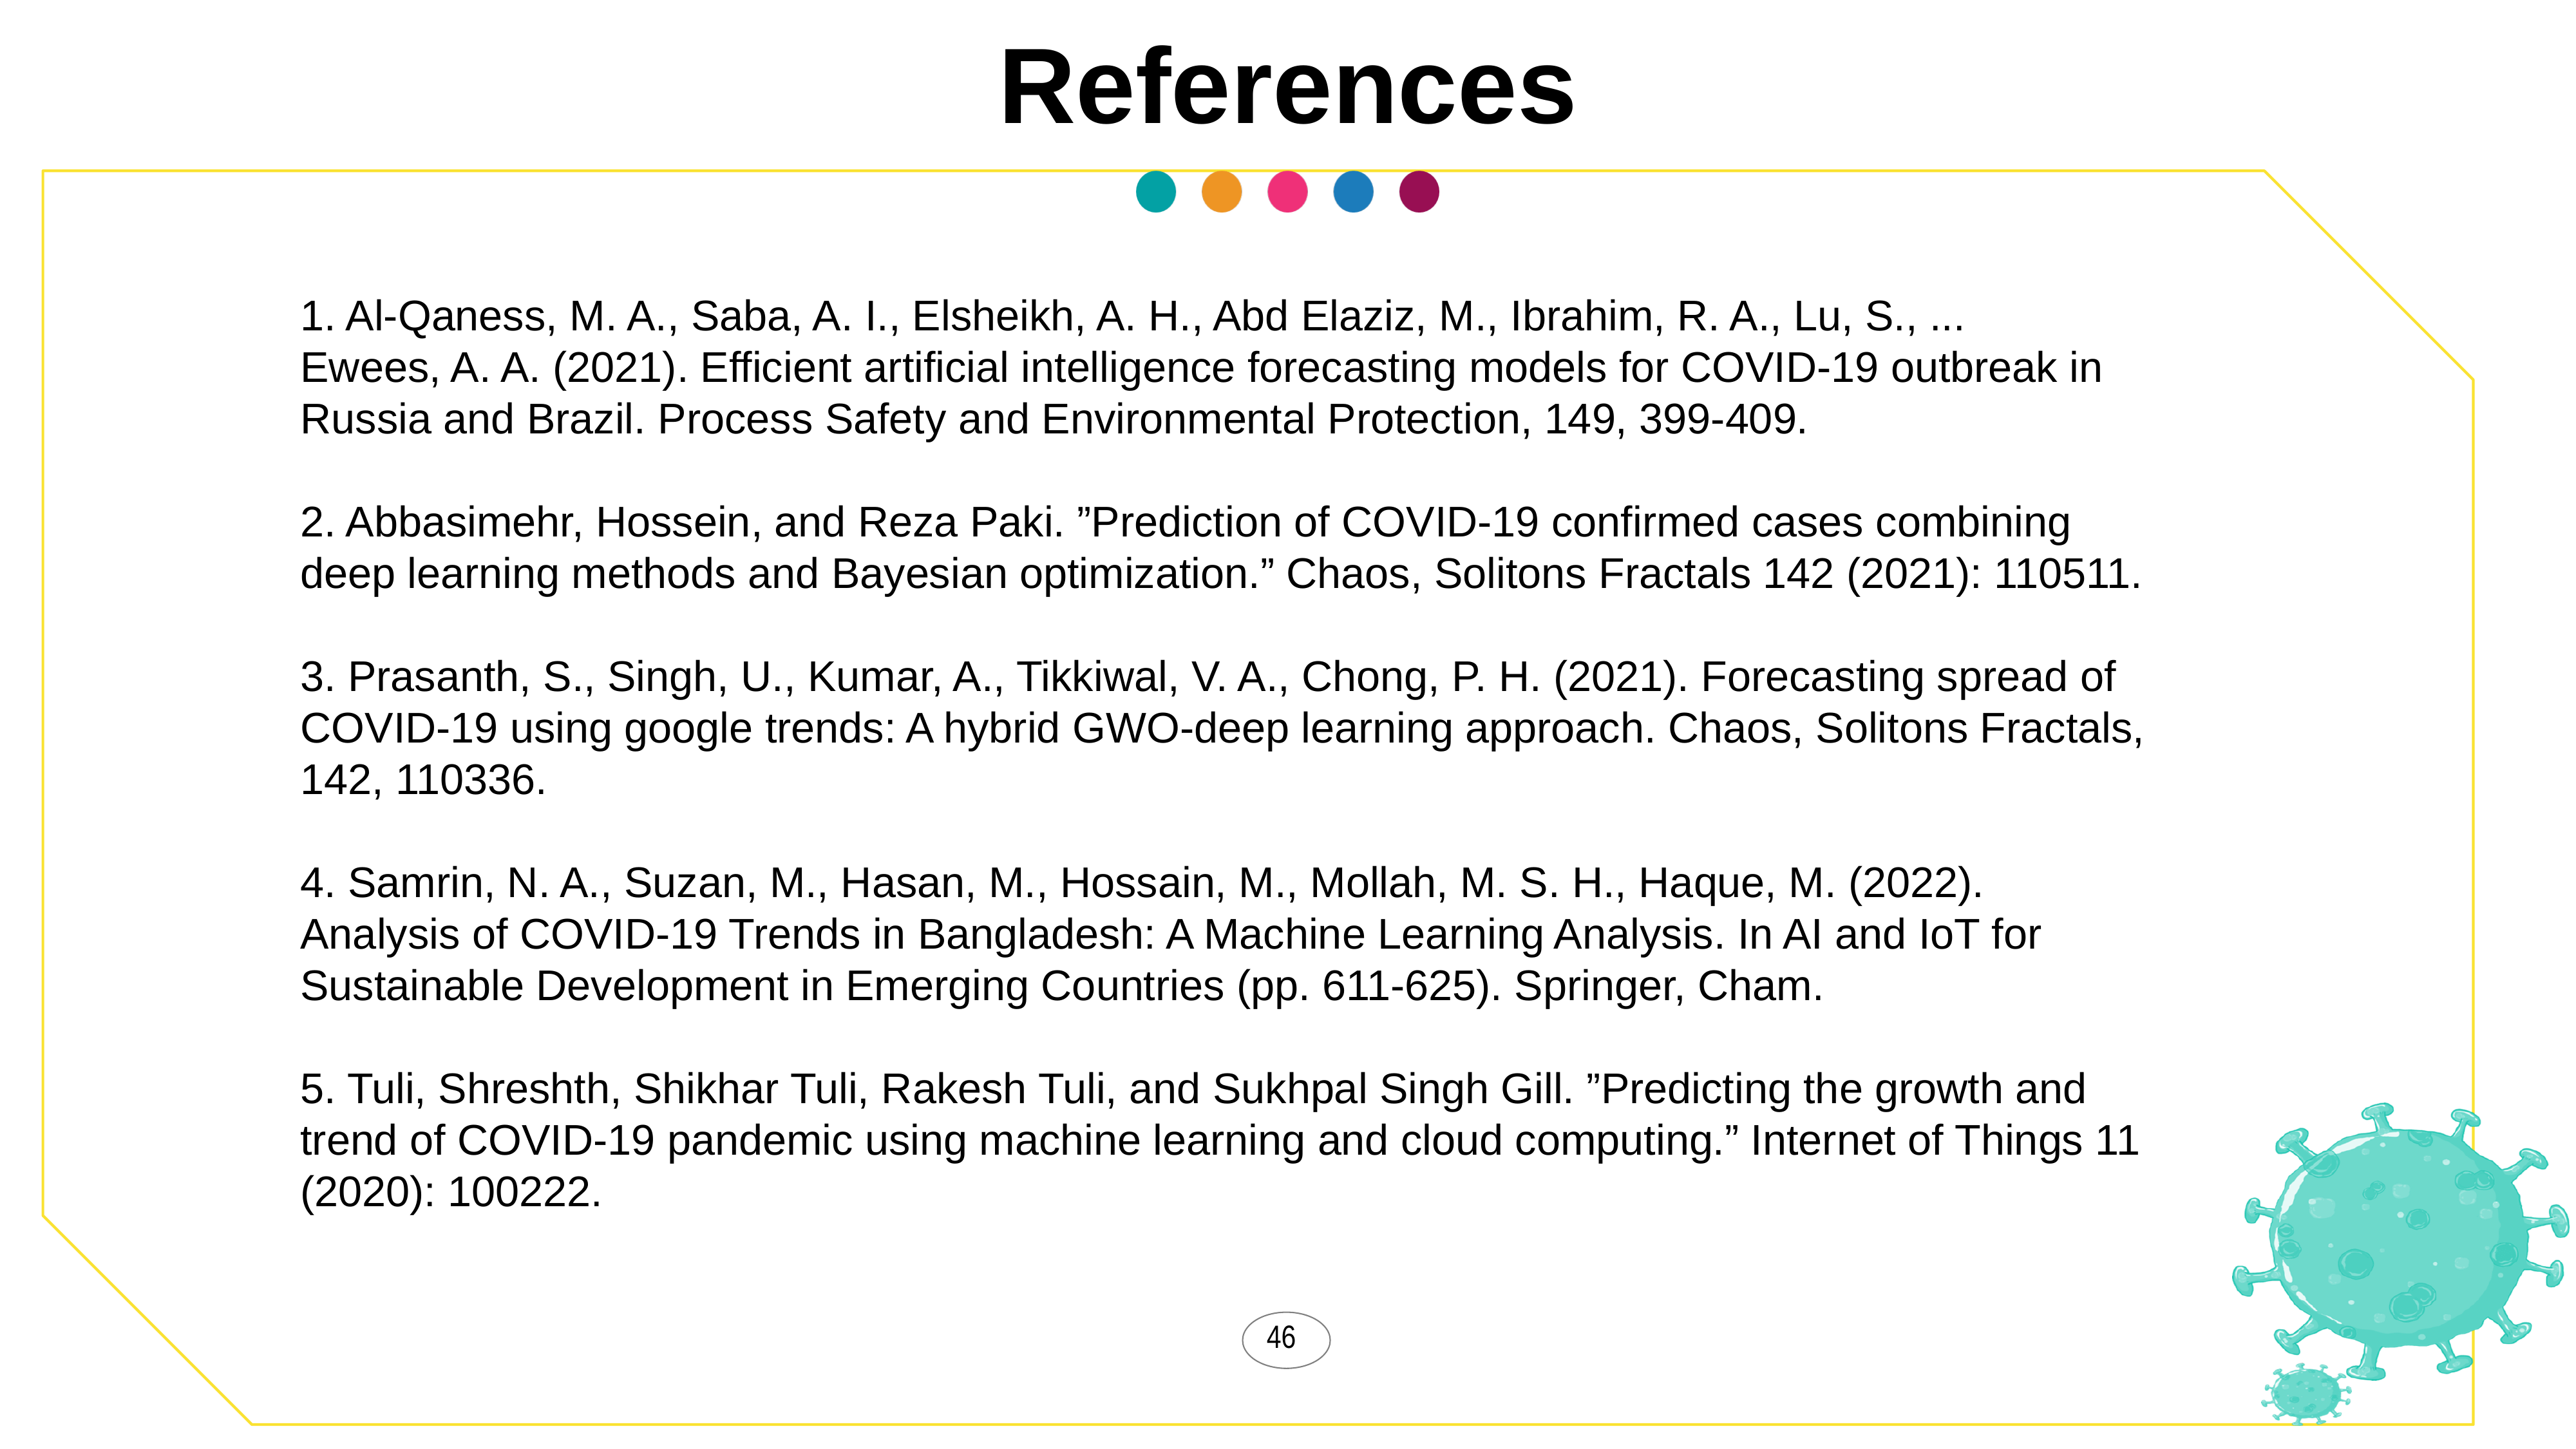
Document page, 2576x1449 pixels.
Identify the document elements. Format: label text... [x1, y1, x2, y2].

picture [1136, 170, 1440, 213]
text_box [1242, 1312, 1331, 1368]
picture [2231, 1103, 2570, 1426]
text_box [41, 169, 2474, 1426]
text_box 1. Al-Qaness, M. A., Saba, A. I., Elsheikh, A. H., Abd Elaziz, M., Ibrahim, R. A., Lu, S., ... Ewees, A. A. (2021). Efficient artificial intelligence forecasting models for COVID-19 outbreak in Russia and Brazil. Process Safety and Environmental Protection, 149, 399-409. 2. Abbasimehr, Hossein, and Reza Paki. ”Prediction of COVID-19 confirmed cases combining deep learning methods and Bayesian optimization.” Chaos, Solitons Fractals 142 (2021): 110511. 3. Prasanth, S., Singh, U., Kumar, A., Tikkiwal, V. A., Chong, P. H. (2021). Forecasting spread of COVID-19 using google trends: A hybrid GWO-deep learning approach. Chaos, Solitons Fractals, 142, 110336. 4. Samrin, N. A., Suzan, M., Hasan, M., Hossain, M., Mollah, M. S. H., Haque, M. (2022). Analysis of COVID-19 Trends in Bangladesh: A Machine Learning Analysis. In AI and IoT for Sustainable Development in Emerging Countries (pp. 611-625). Springer, Cham. 5. Tuli, Shreshth, Shikhar Tuli, Rakesh Tuli, and Sukhpal Singh Gill. ”Predicting the growth and trend of COVID-19 pandemic using machine learning and cloud computing.” Internet of Things 11 (2020): 100222. [290, 283, 2474, 1268]
title References [719, 26, 1857, 169]
